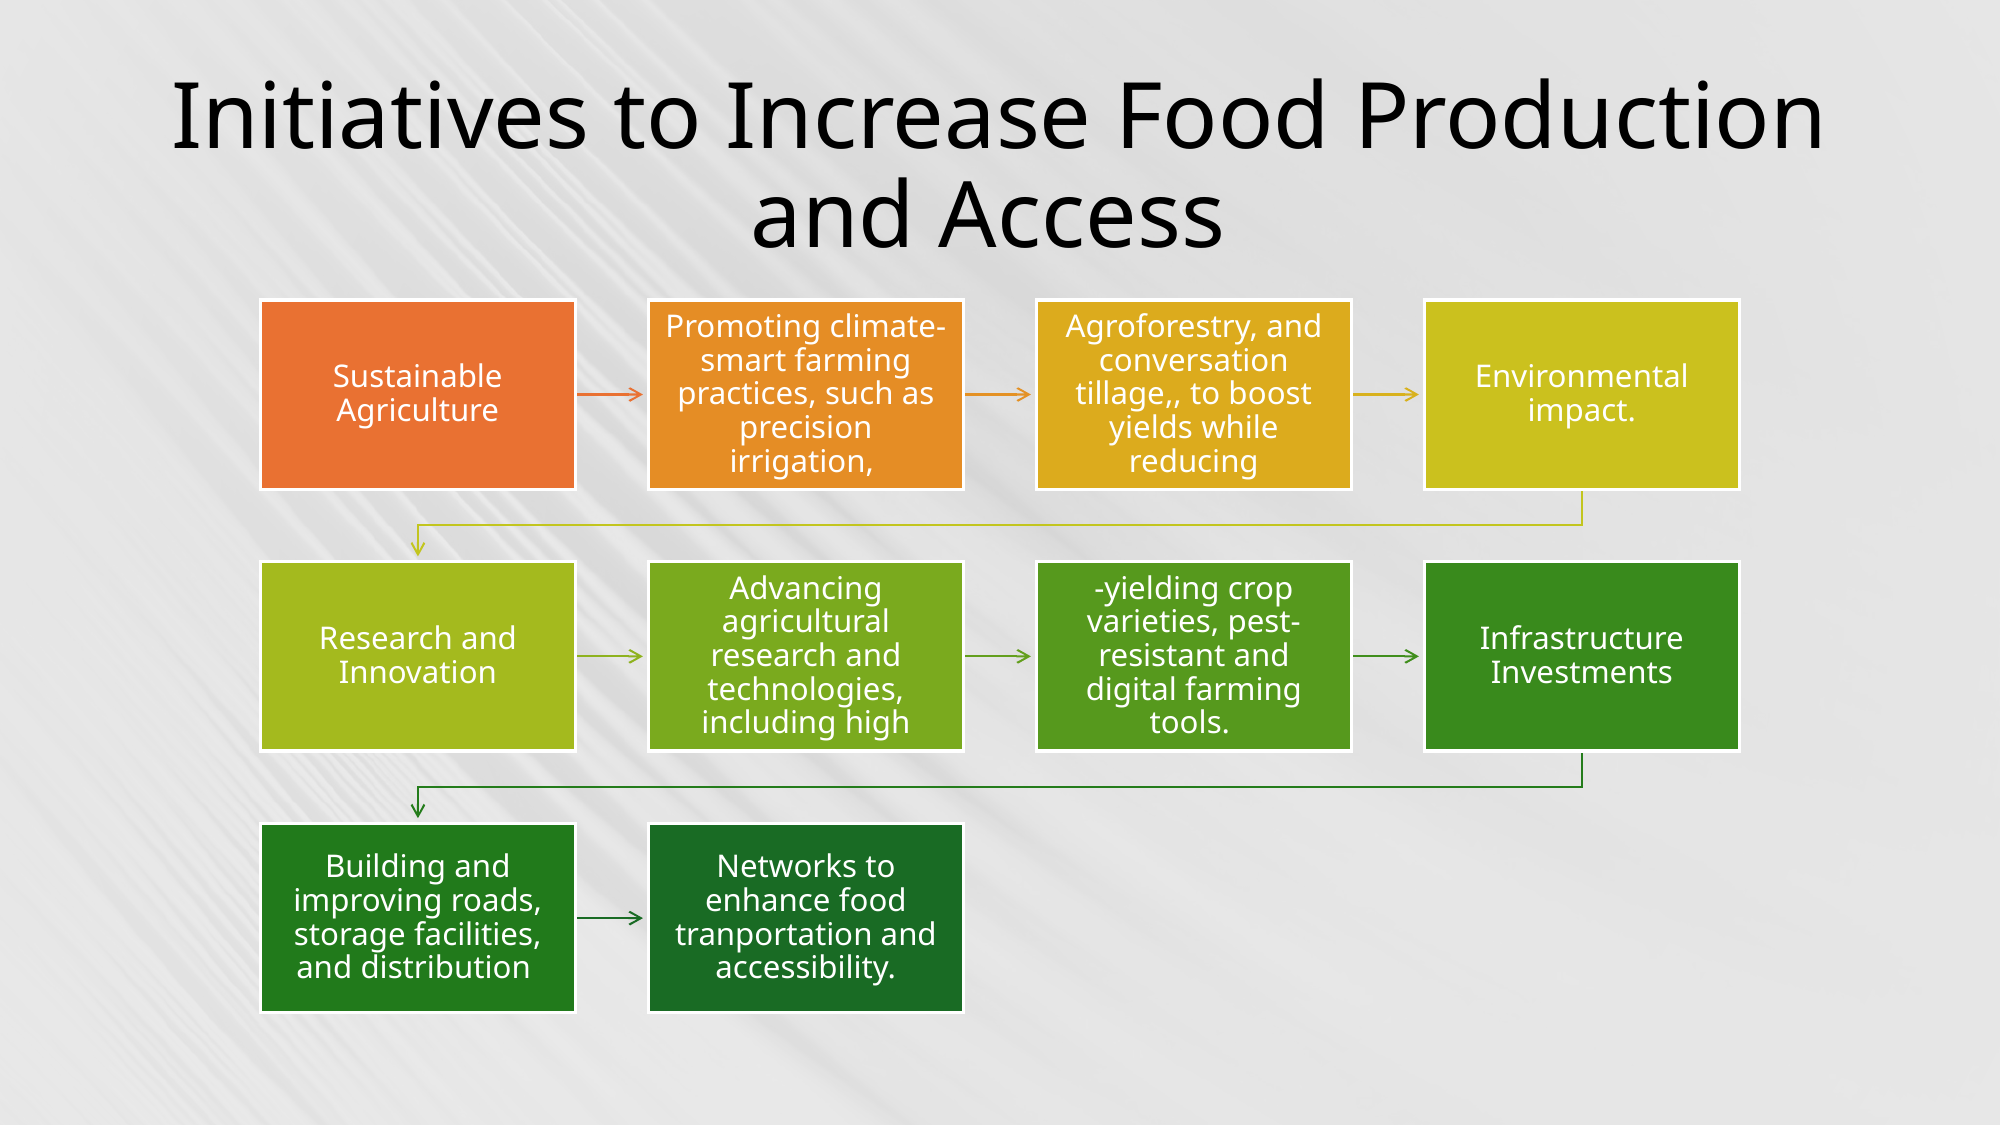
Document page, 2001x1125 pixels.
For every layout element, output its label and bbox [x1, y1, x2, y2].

picture [0, 0, 2000, 1125]
text_box [136, 298, 1863, 1014]
